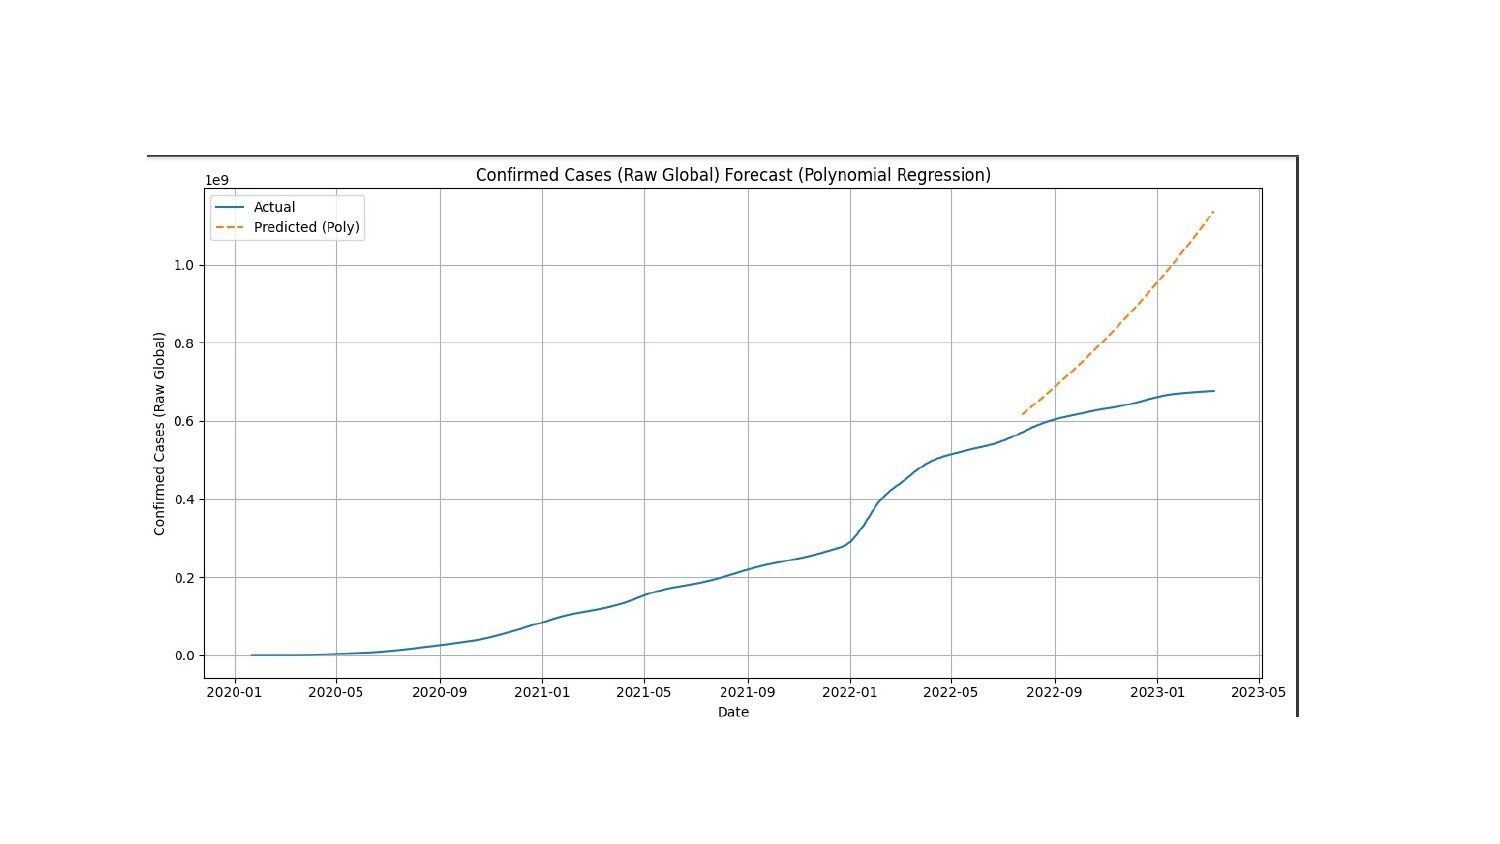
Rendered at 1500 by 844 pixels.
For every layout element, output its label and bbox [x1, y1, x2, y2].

picture [147, 154, 1300, 717]
